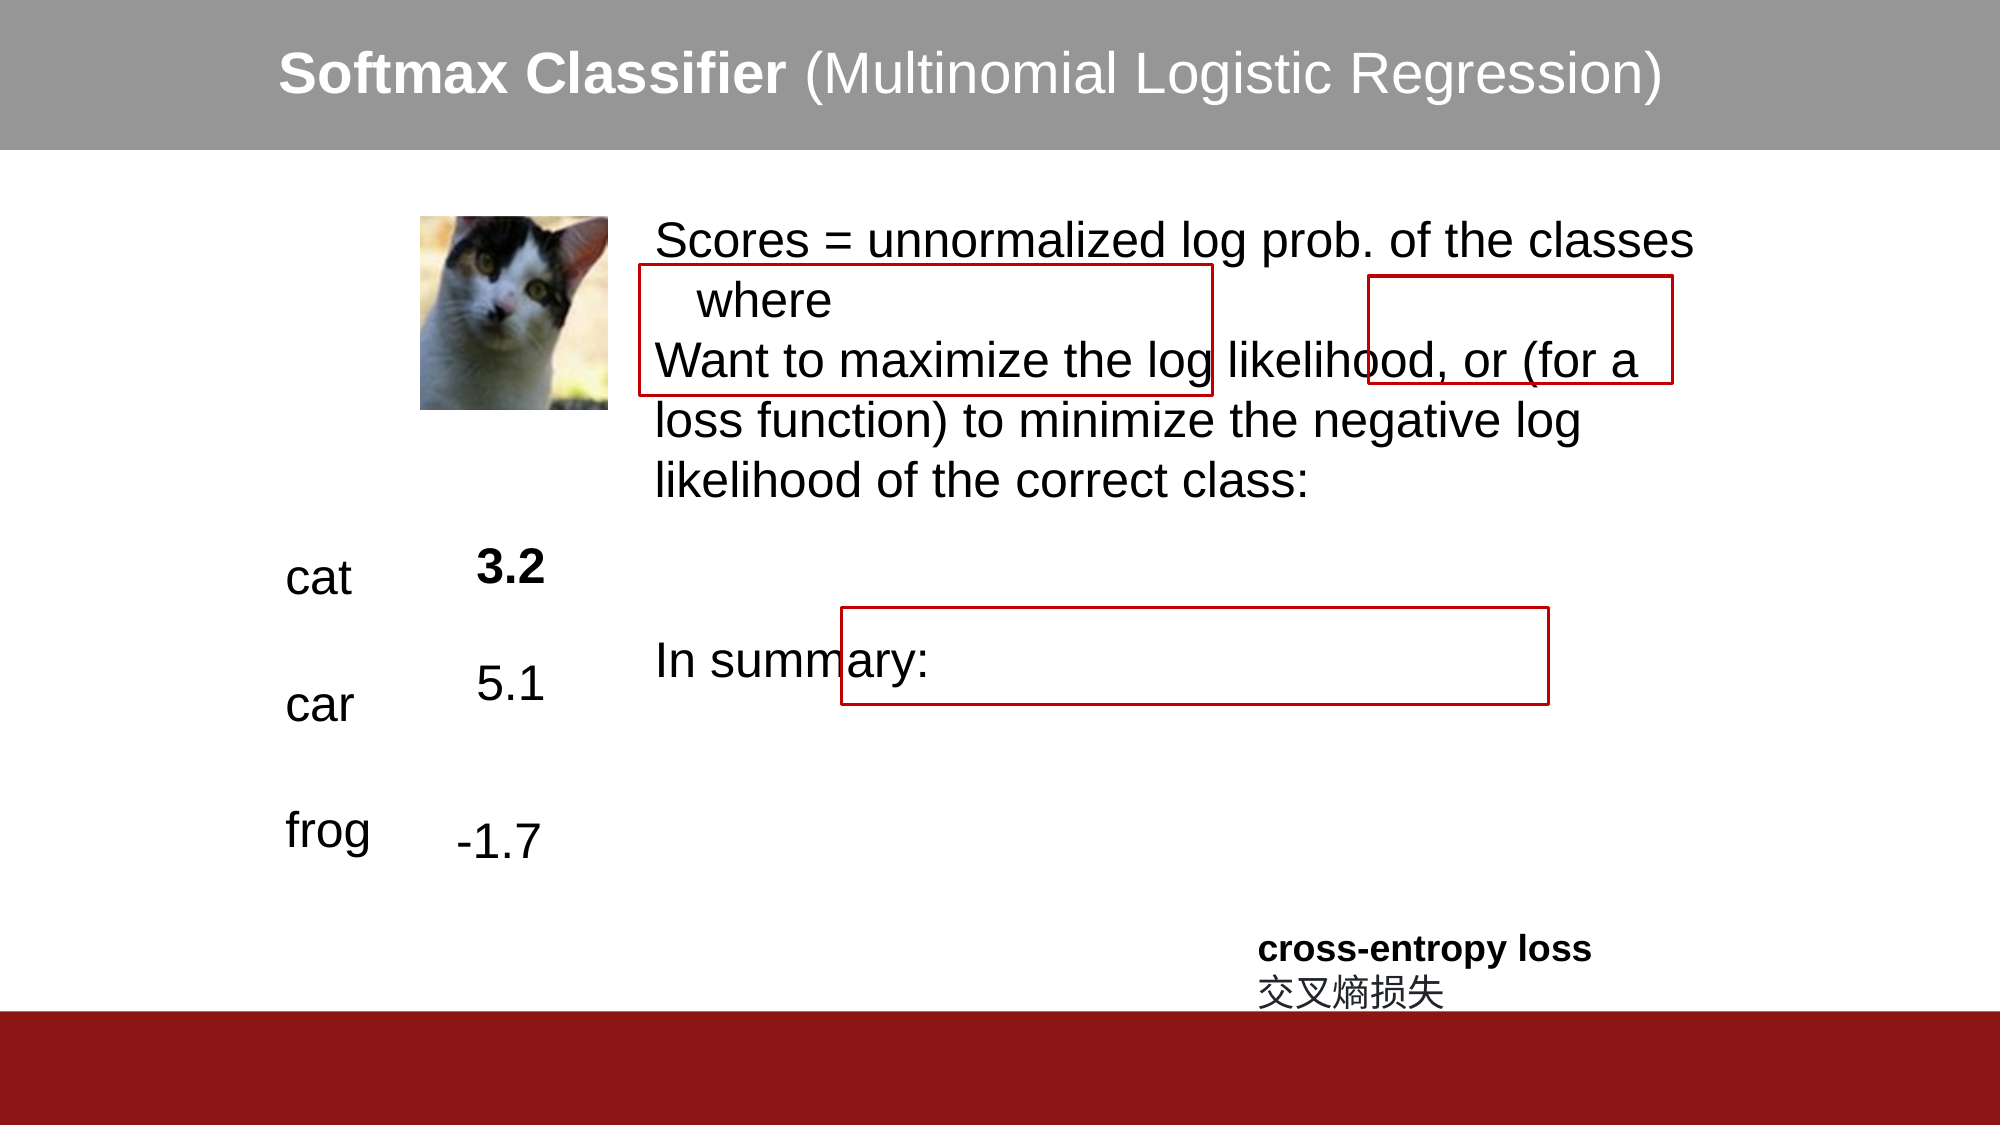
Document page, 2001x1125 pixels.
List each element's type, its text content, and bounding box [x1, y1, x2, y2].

text_box [638, 262, 1215, 397]
text_box frog [270, 782, 487, 842]
text_box [839, 605, 1551, 707]
text_box cat [270, 529, 461, 589]
text_box cross-entropy loss 交叉熵损失 [1242, 916, 1608, 1022]
text_box Softmax Classifier (Multinomial Logistic Regression) [263, 19, 1750, 149]
text_box [1366, 274, 1675, 386]
text_box -1.7 [441, 793, 640, 872]
text_box 3.2 [461, 518, 660, 597]
text_box car [270, 655, 487, 716]
picture [420, 215, 609, 410]
text_box 5.1 [461, 635, 660, 714]
